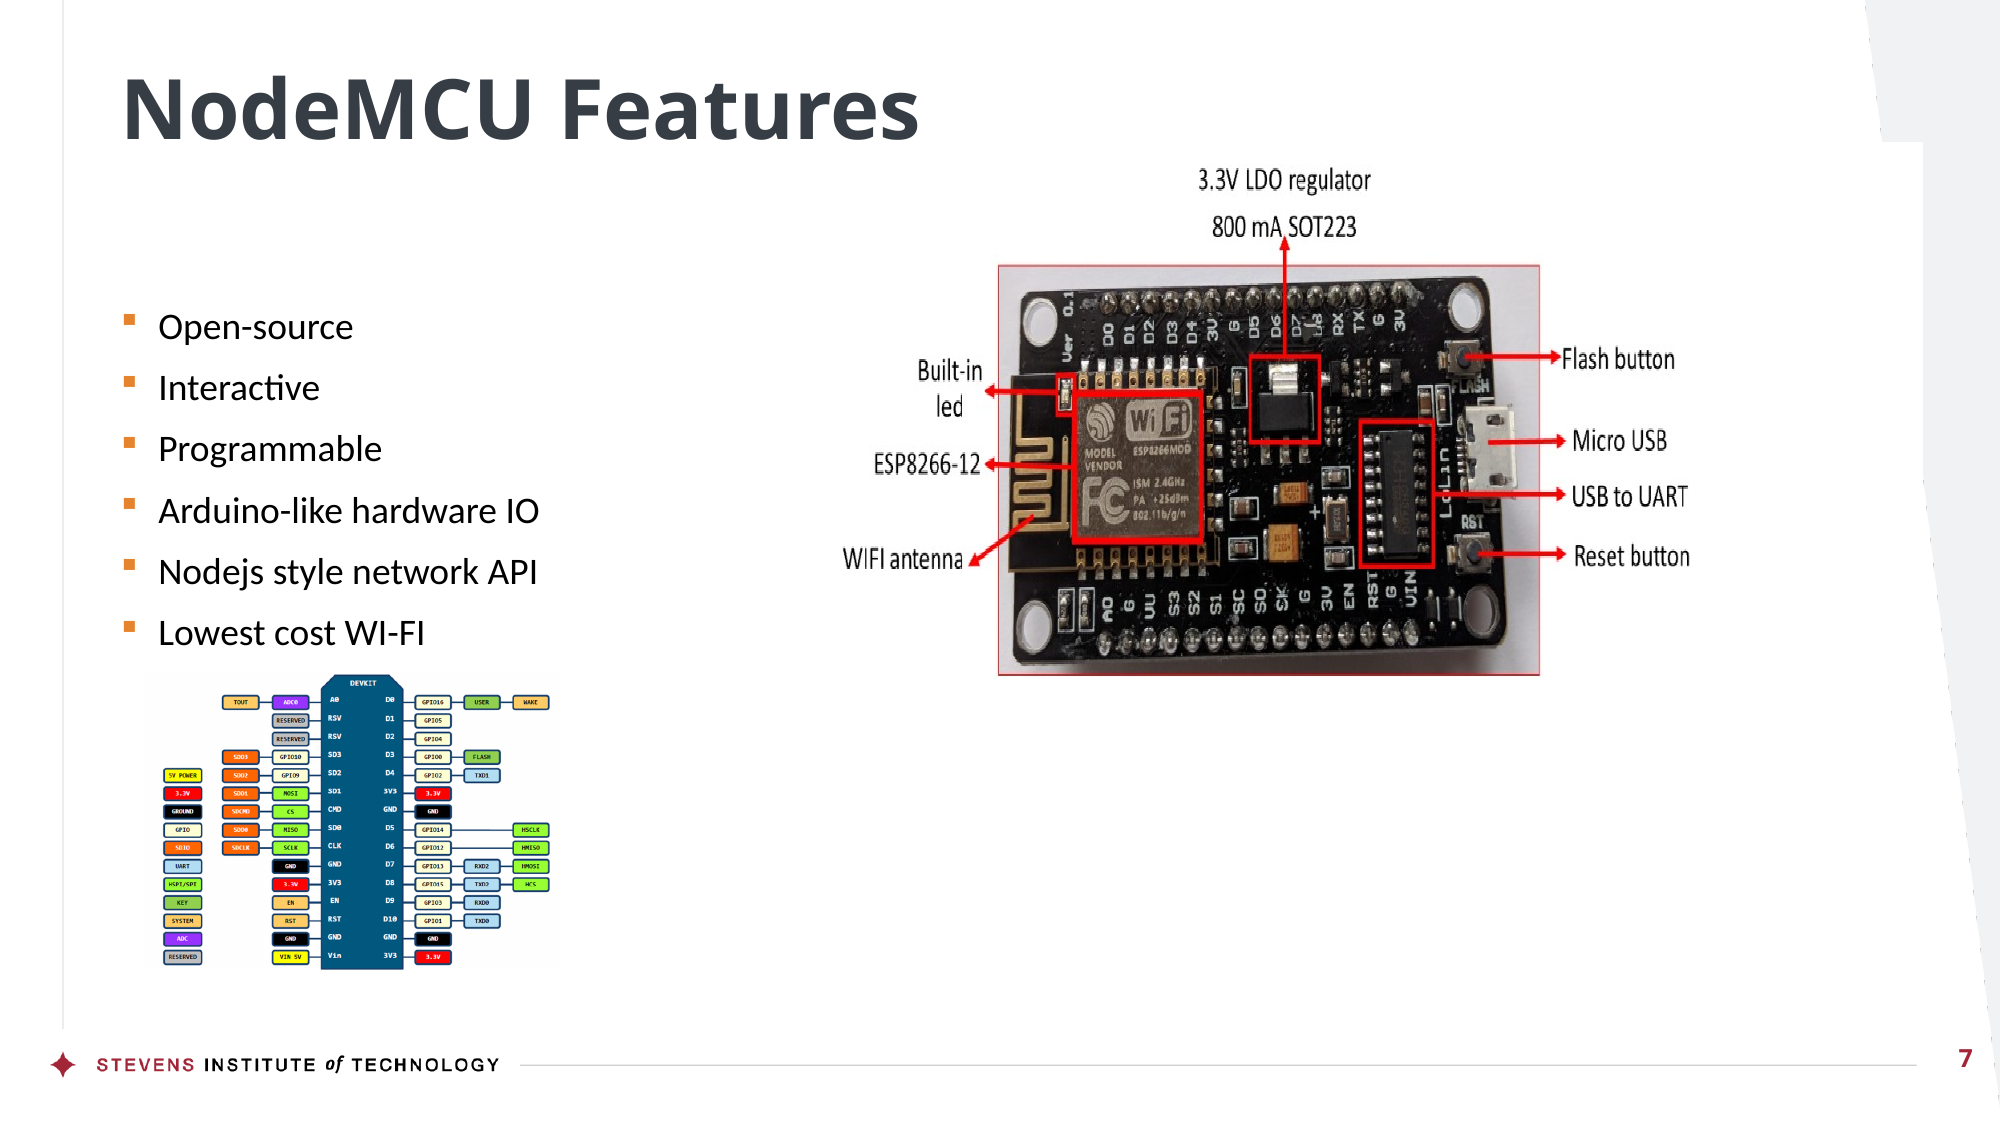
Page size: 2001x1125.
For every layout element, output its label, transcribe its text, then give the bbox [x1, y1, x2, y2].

picture [745, 142, 1923, 679]
title NodeMCU Features [105, 59, 1863, 278]
picture [137, 669, 562, 974]
list Open-source Interactive Programmable Arduino-like hardware IO Nodejs style network API Lowest cost WI-FI [105, 299, 1863, 995]
slide_number 7 [1538, 1029, 1988, 1090]
